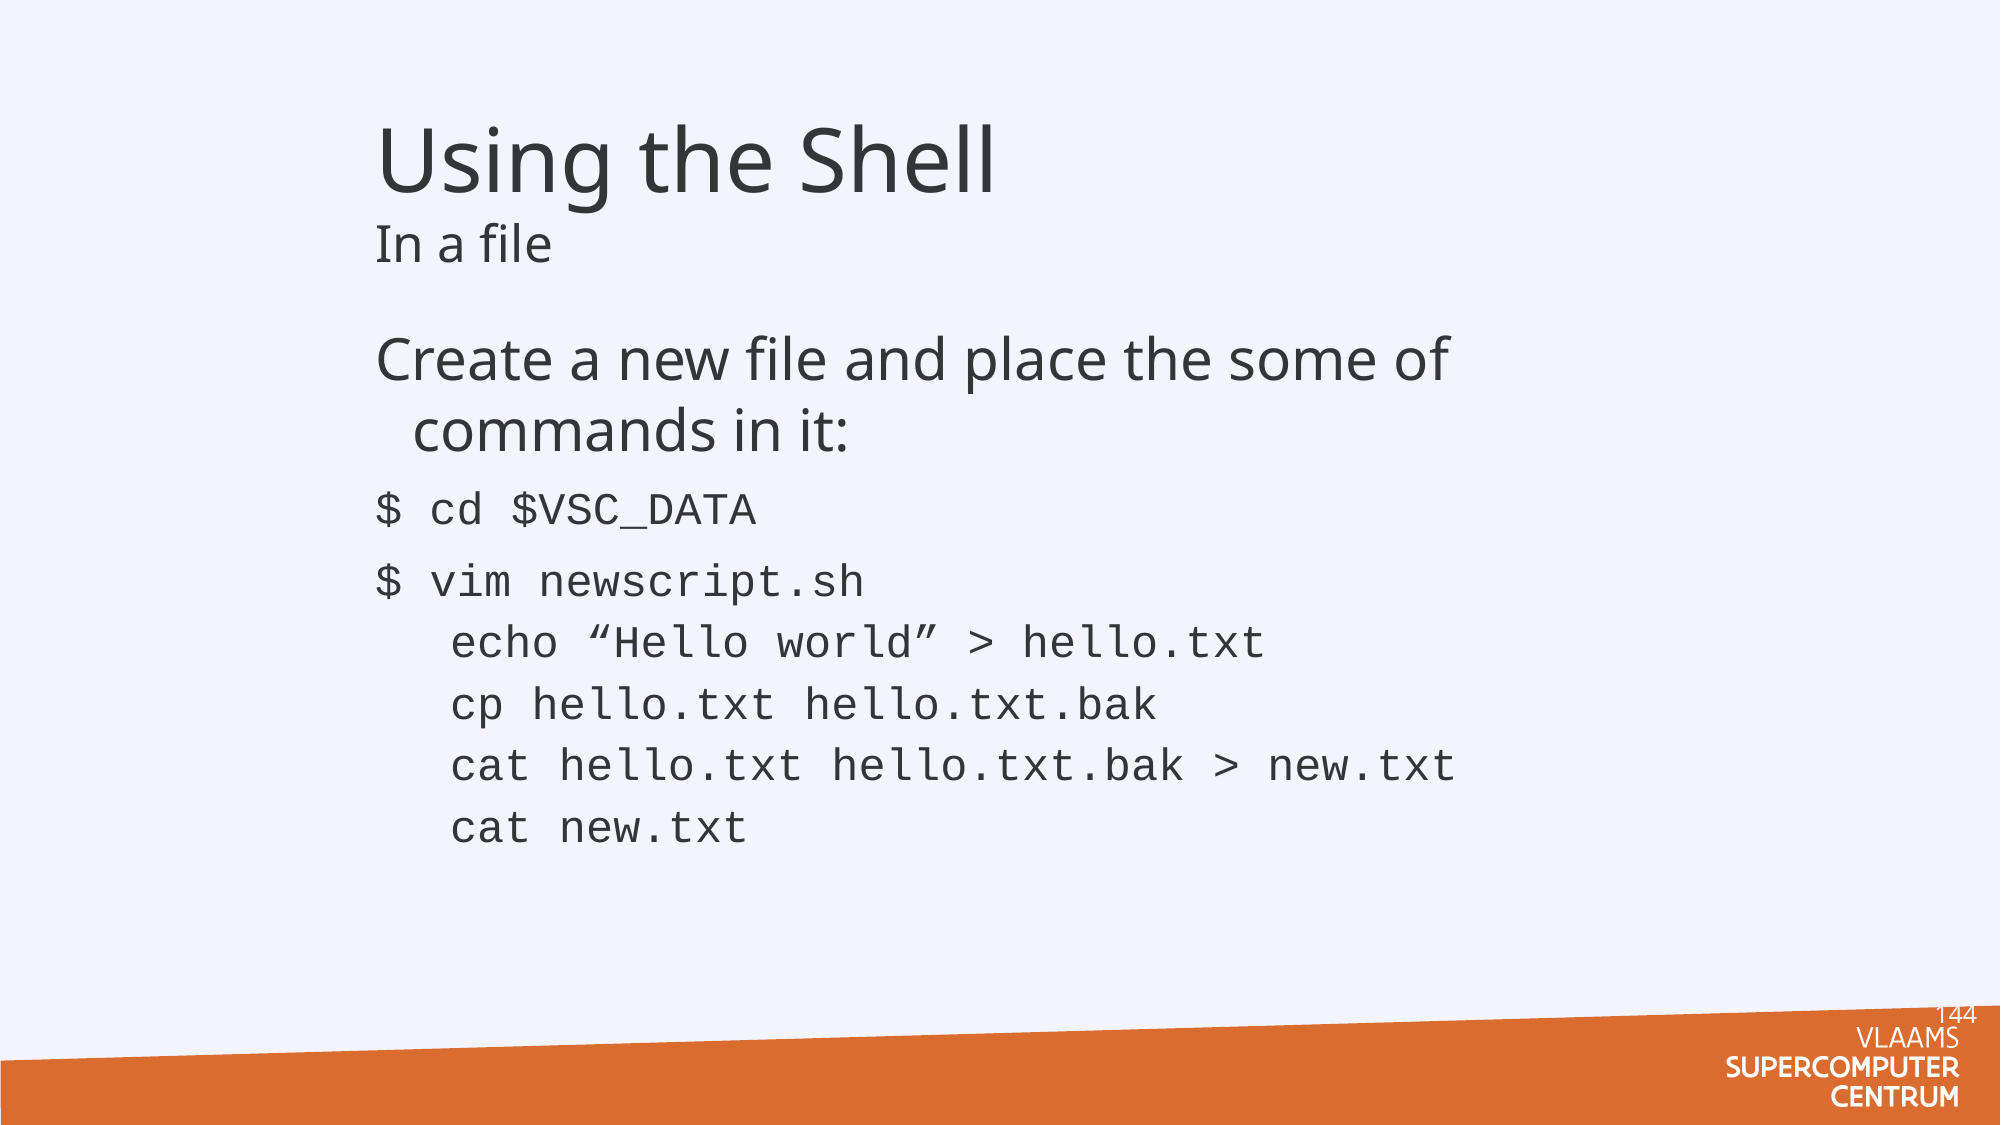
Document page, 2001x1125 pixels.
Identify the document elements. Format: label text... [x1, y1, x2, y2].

title Using the Shell In a file [360, 93, 1641, 281]
picture [1725, 1021, 1960, 1117]
list Create a new file and place the some of commands in it: $ cd $VSC_DATA $ vim newscript.sh echo “Hello world” > hello.txt cp hello.txt hello.txt.bak cat hello.txt hello.txt.bak > new.txt cat new.txt [360, 312, 1641, 823]
slide_number 144 [1787, 992, 1993, 1040]
